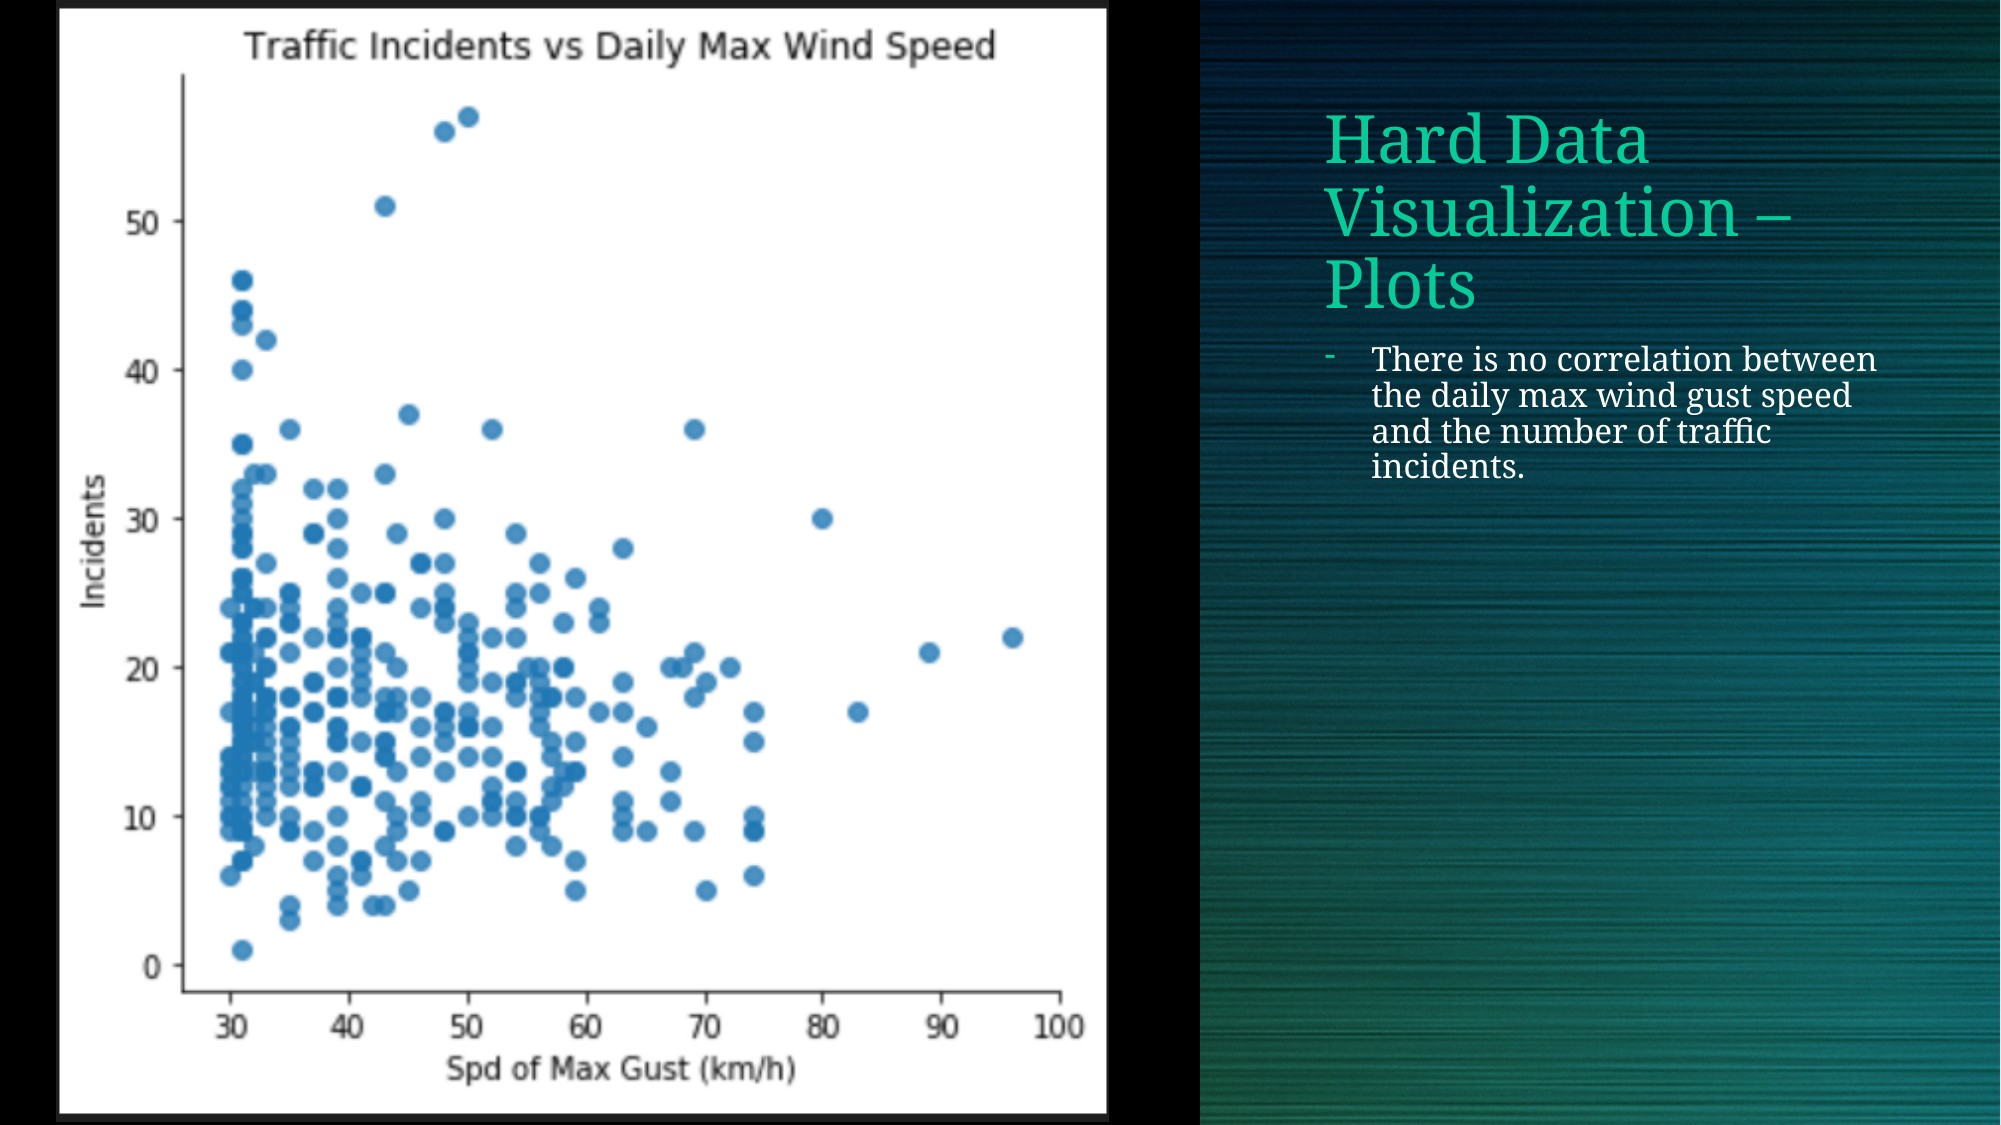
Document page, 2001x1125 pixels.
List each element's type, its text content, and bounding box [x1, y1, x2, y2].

picture [56, 0, 1109, 1122]
picture [1200, 0, 2001, 1125]
title Hard Data Visualization – Plots [1309, 75, 1901, 330]
list There is no correlation between the daily max wind gust speed and the number of traffic incidents. [1309, 335, 1901, 891]
